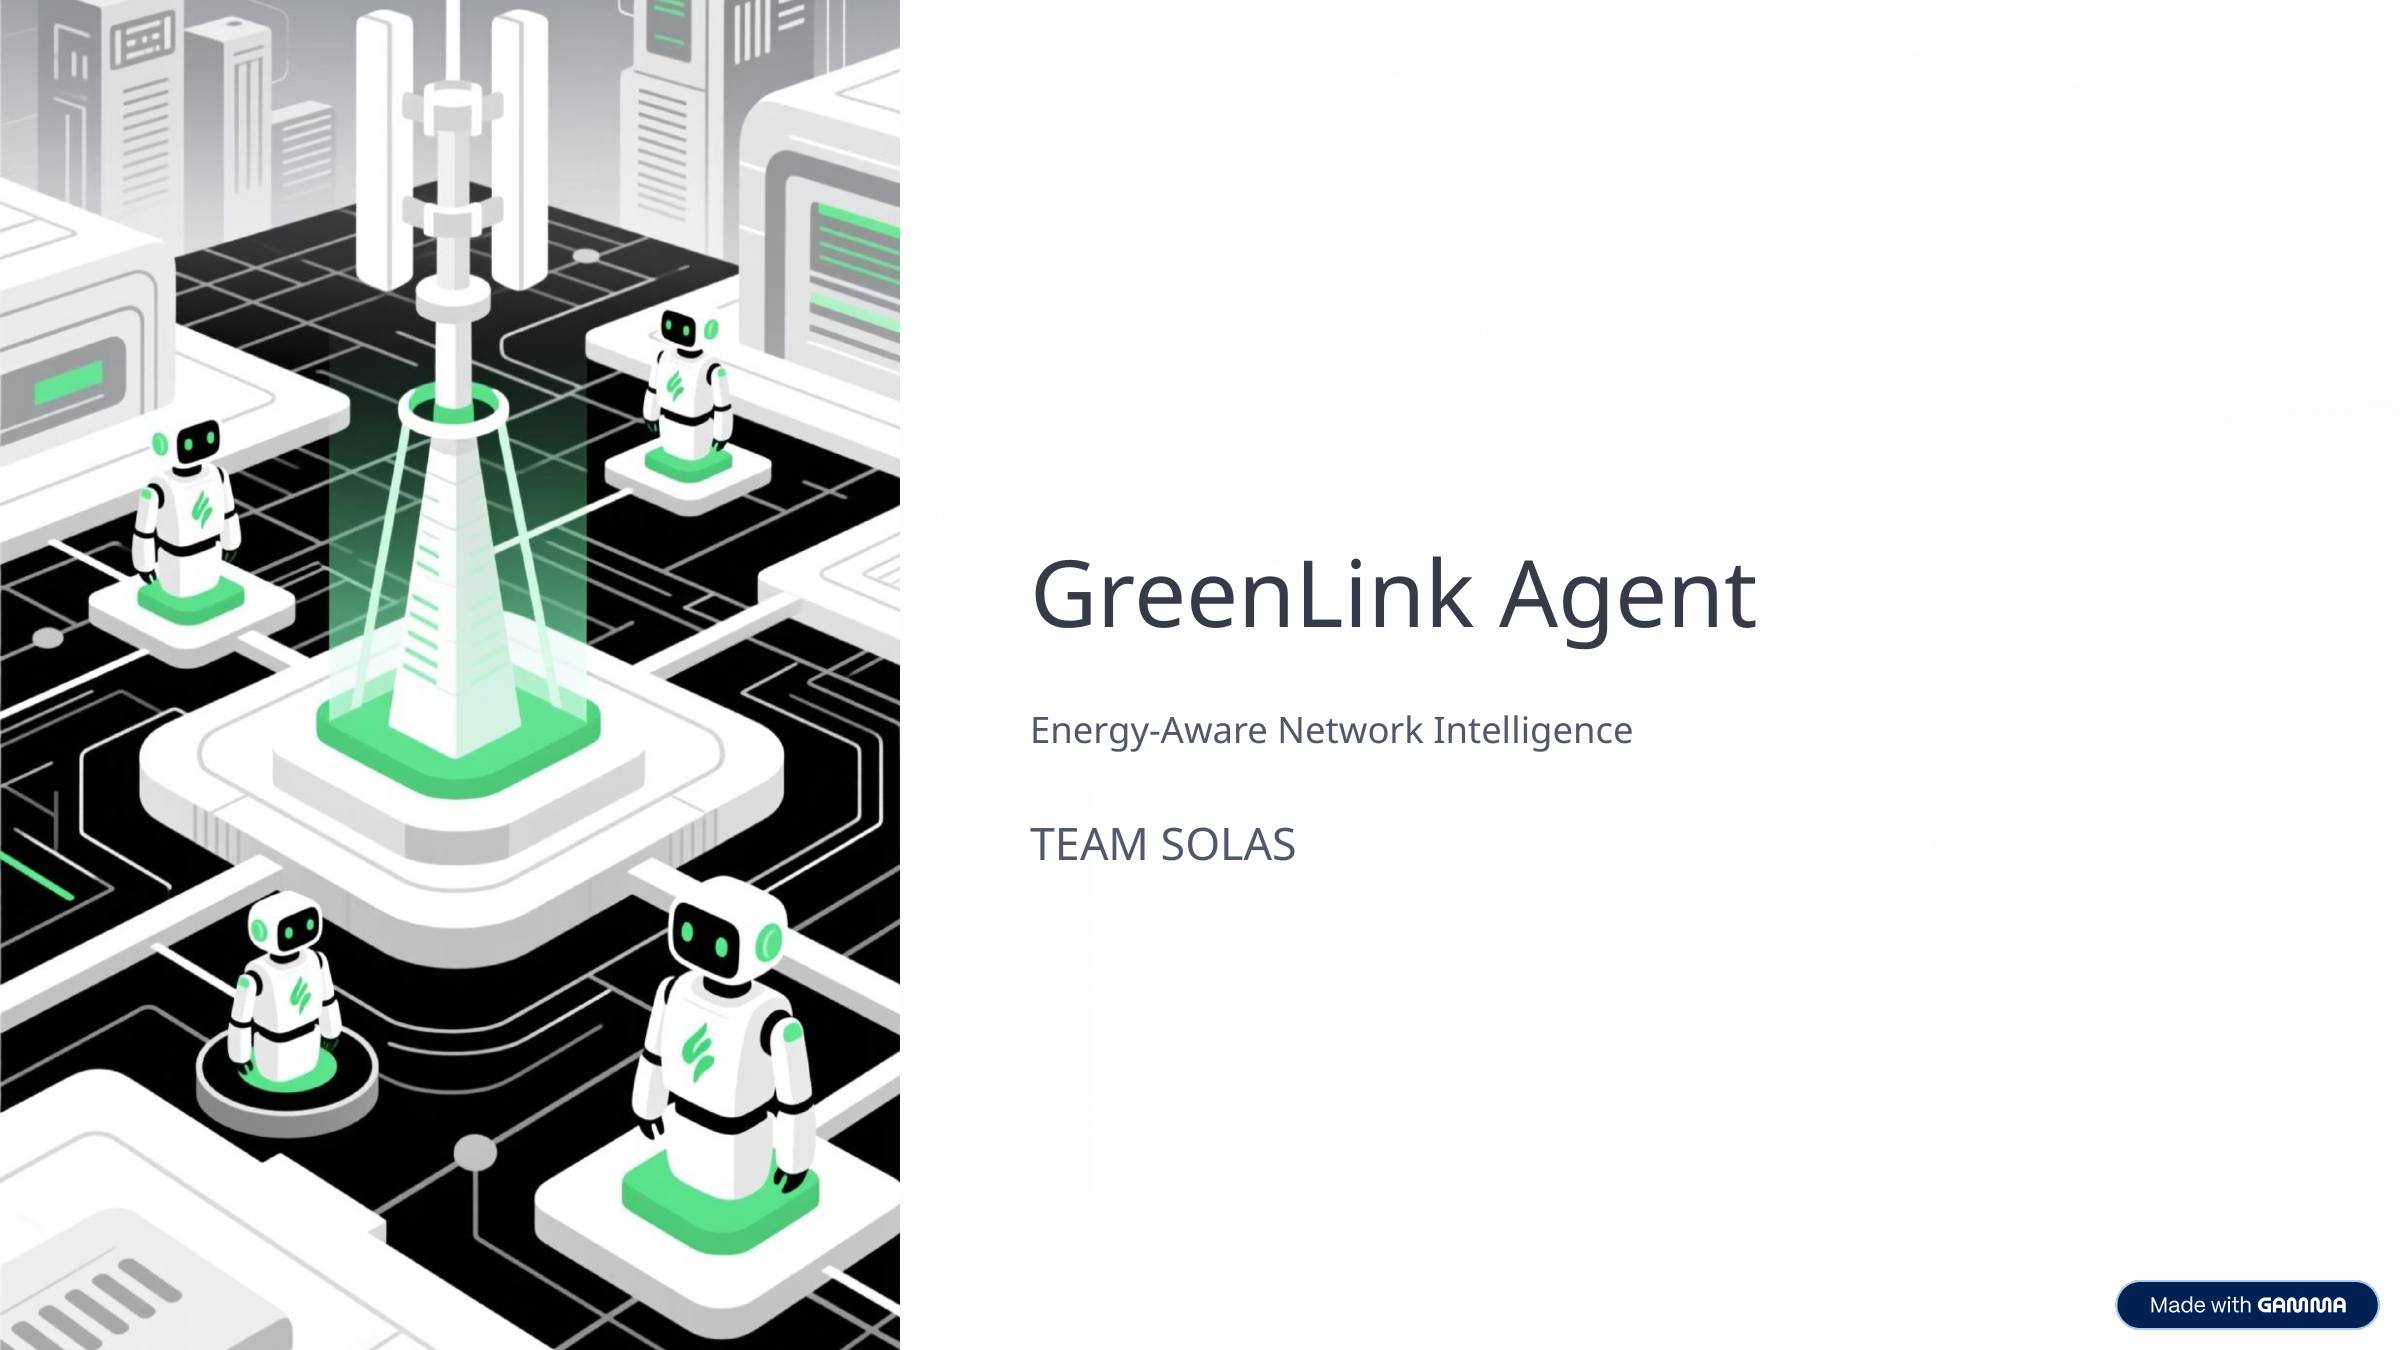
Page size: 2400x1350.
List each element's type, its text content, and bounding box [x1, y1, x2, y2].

text_box GreenLink Agent [1030, 508, 1961, 625]
picture [0, 0, 901, 1350]
text_box TEAM SOLAS [1030, 781, 2270, 842]
text_box Energy-Aware Network Intelligence [1030, 680, 2270, 740]
picture [2106, 1271, 2389, 1339]
